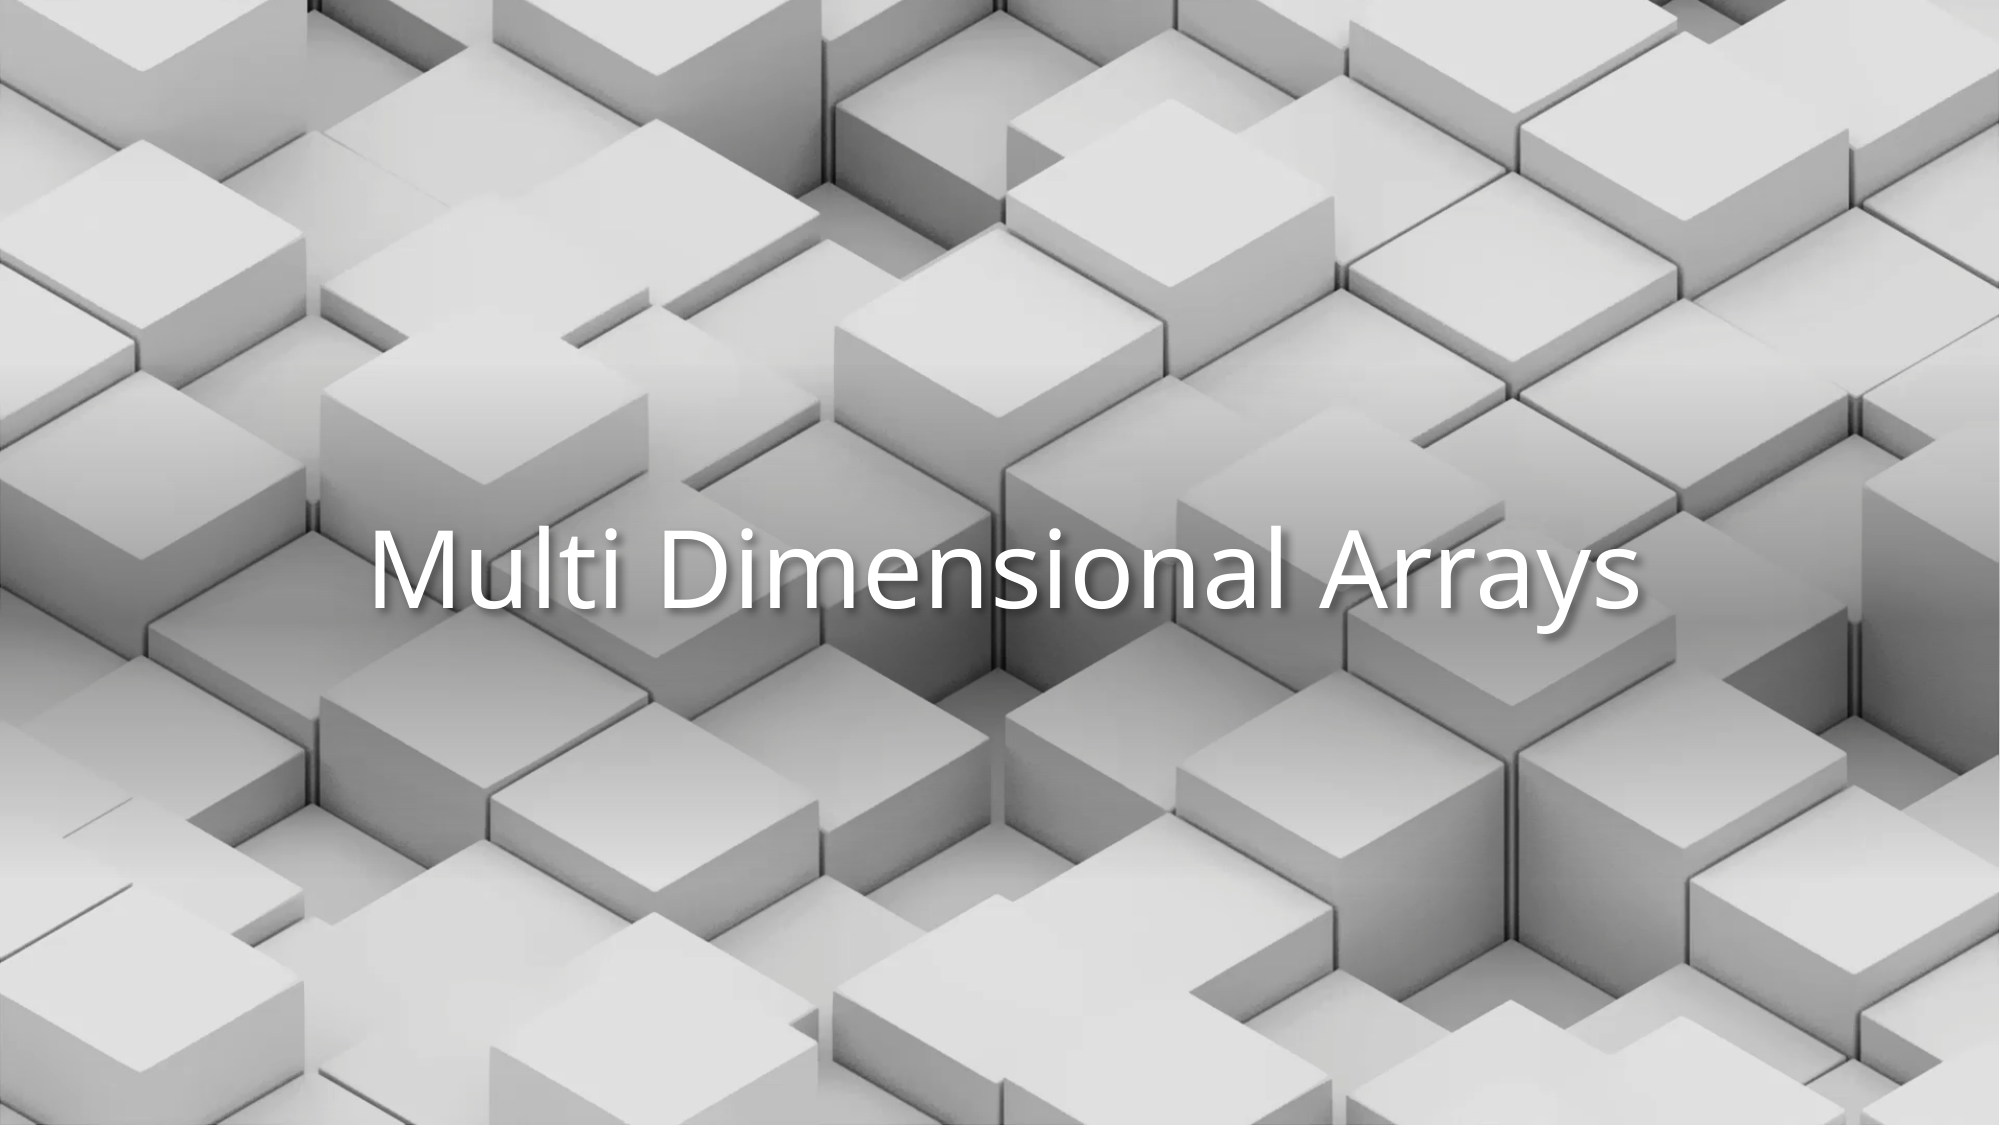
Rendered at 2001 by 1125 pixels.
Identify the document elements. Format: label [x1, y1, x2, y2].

text_box [0, 0, 2000, 1125]
